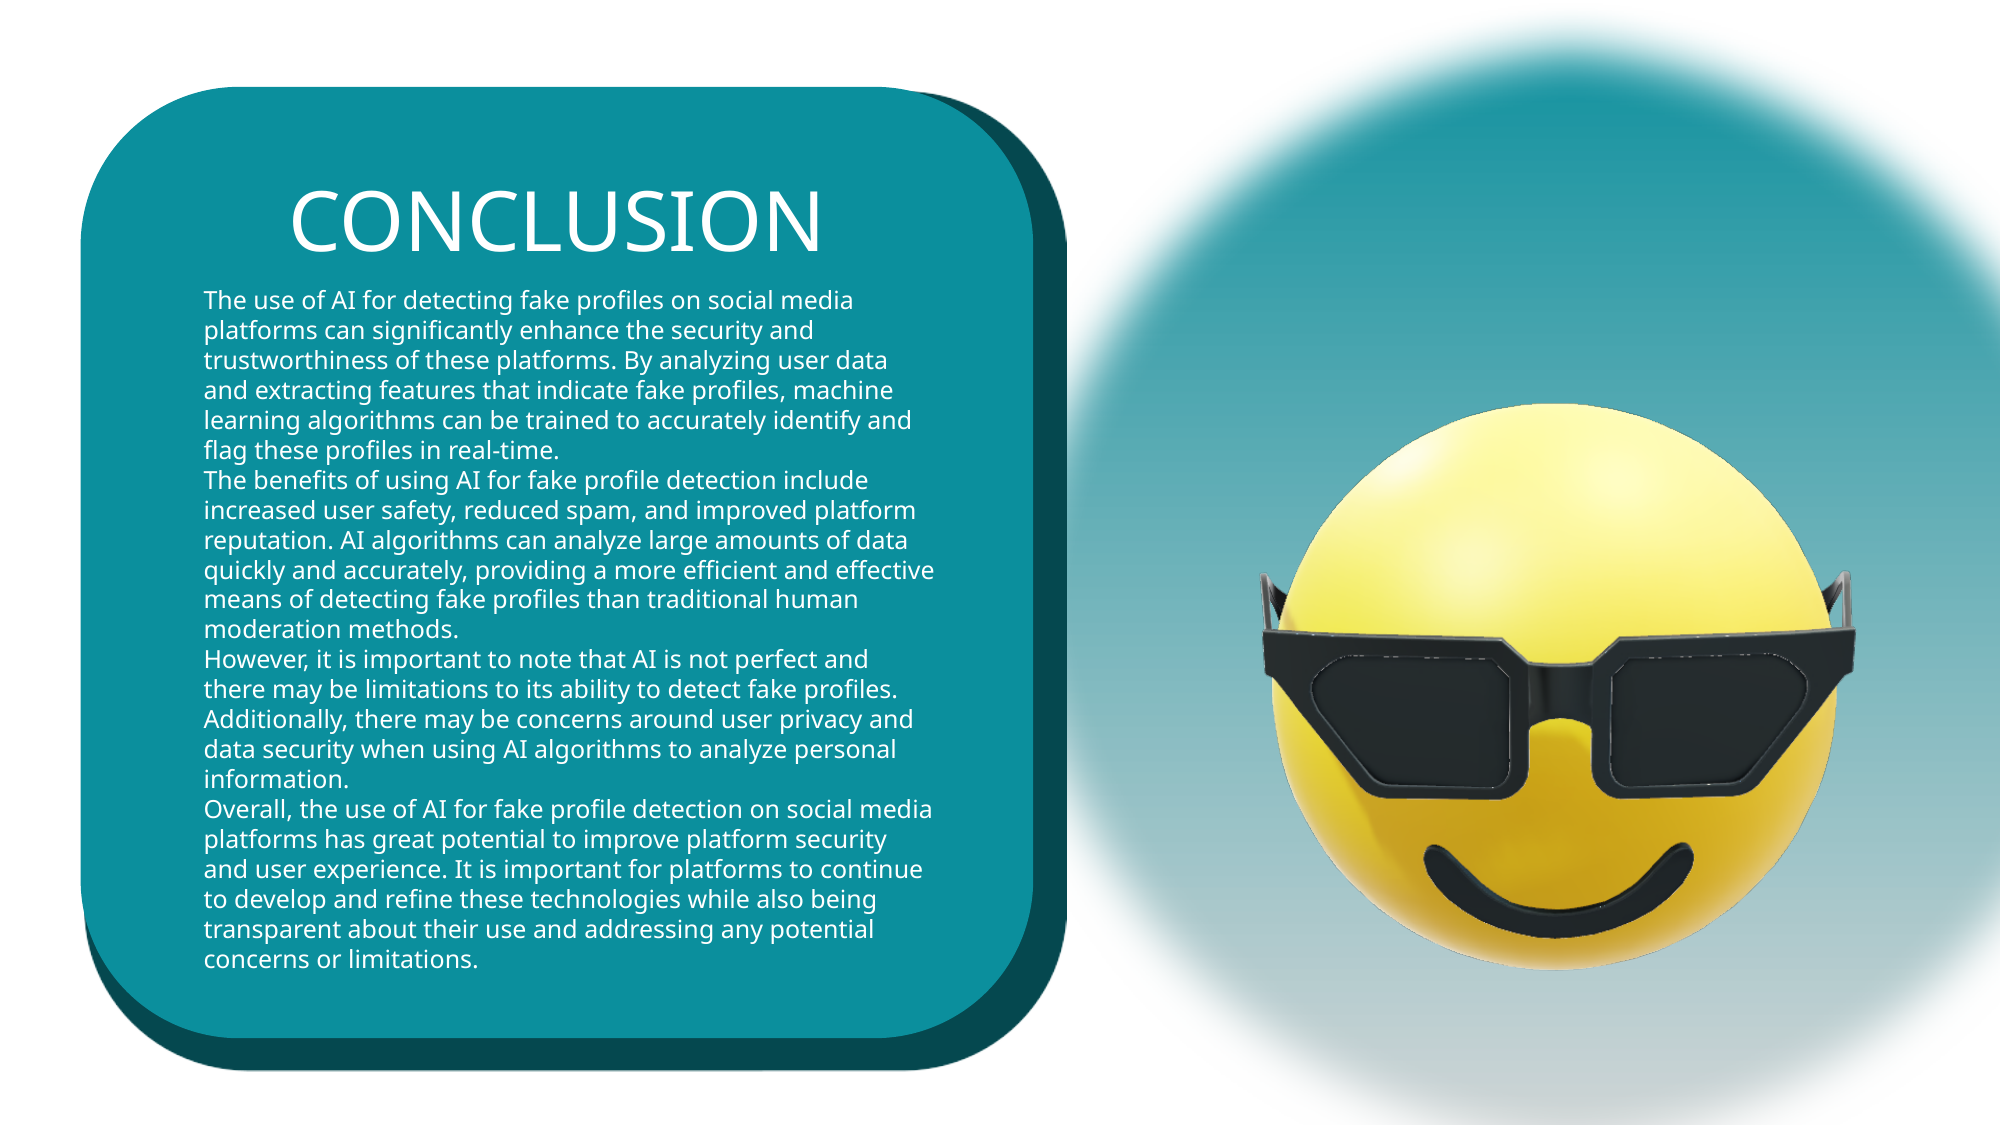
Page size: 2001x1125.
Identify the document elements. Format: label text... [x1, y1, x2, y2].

text_box The use of AI for detecting fake profiles on social media platforms can significantly enhance the security and trustworthiness of these platforms. By analyzing user data and extracting features that indicate fake profiles, machine learning algorithms can be trained to accurately identify and flag these profiles in real-time. The benefits of using AI for fake profile detection include increased user safety, reduced spam, and improved platform reputation. AI algorithms can analyze large amounts of data quickly and accurately, providing a more efficient and effective means of detecting fake profiles than traditional human moderation methods. However, it is important to note that AI is not perfect and there may be limitations to its ability to detect fake profiles. Additionally, there may be concerns around user privacy and data security when using AI algorithms to analyze personal information. Overall, the use of AI for fake profile detection on social media platforms has great potential to improve platform security and user experience. It is important for platforms to continue to develop and refine these technologies while also being transparent about their use and addressing any potential concerns or limitations. [188, 277, 953, 981]
text_box CONCLUSION [225, 161, 889, 276]
text_box [1068, 91, 2000, 1110]
text_box [79, 85, 1035, 1040]
picture [1248, 397, 1862, 990]
